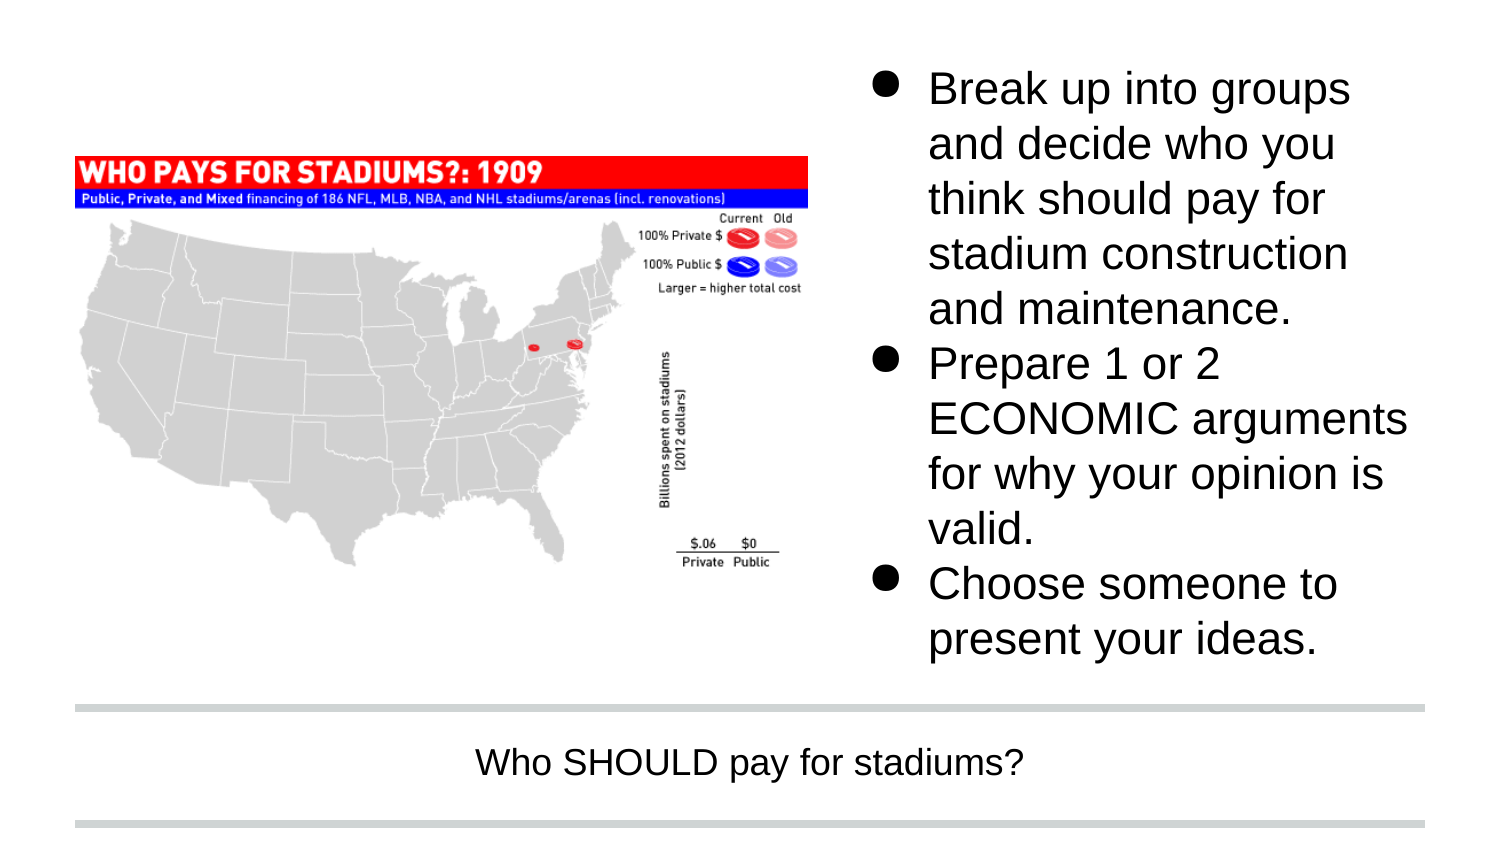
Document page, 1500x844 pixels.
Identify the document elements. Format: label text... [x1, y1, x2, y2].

text_box Break up into groups and decide who you think should pay for stadium construction and maintenance. Prepare 1 or 2 ECONOMIC arguments for why your opinion is valid. Choose someone to present your ideas. [838, 43, 1425, 683]
picture [74, 156, 808, 570]
list Who SHOULD pay for stadiums? [75, 722, 1425, 808]
